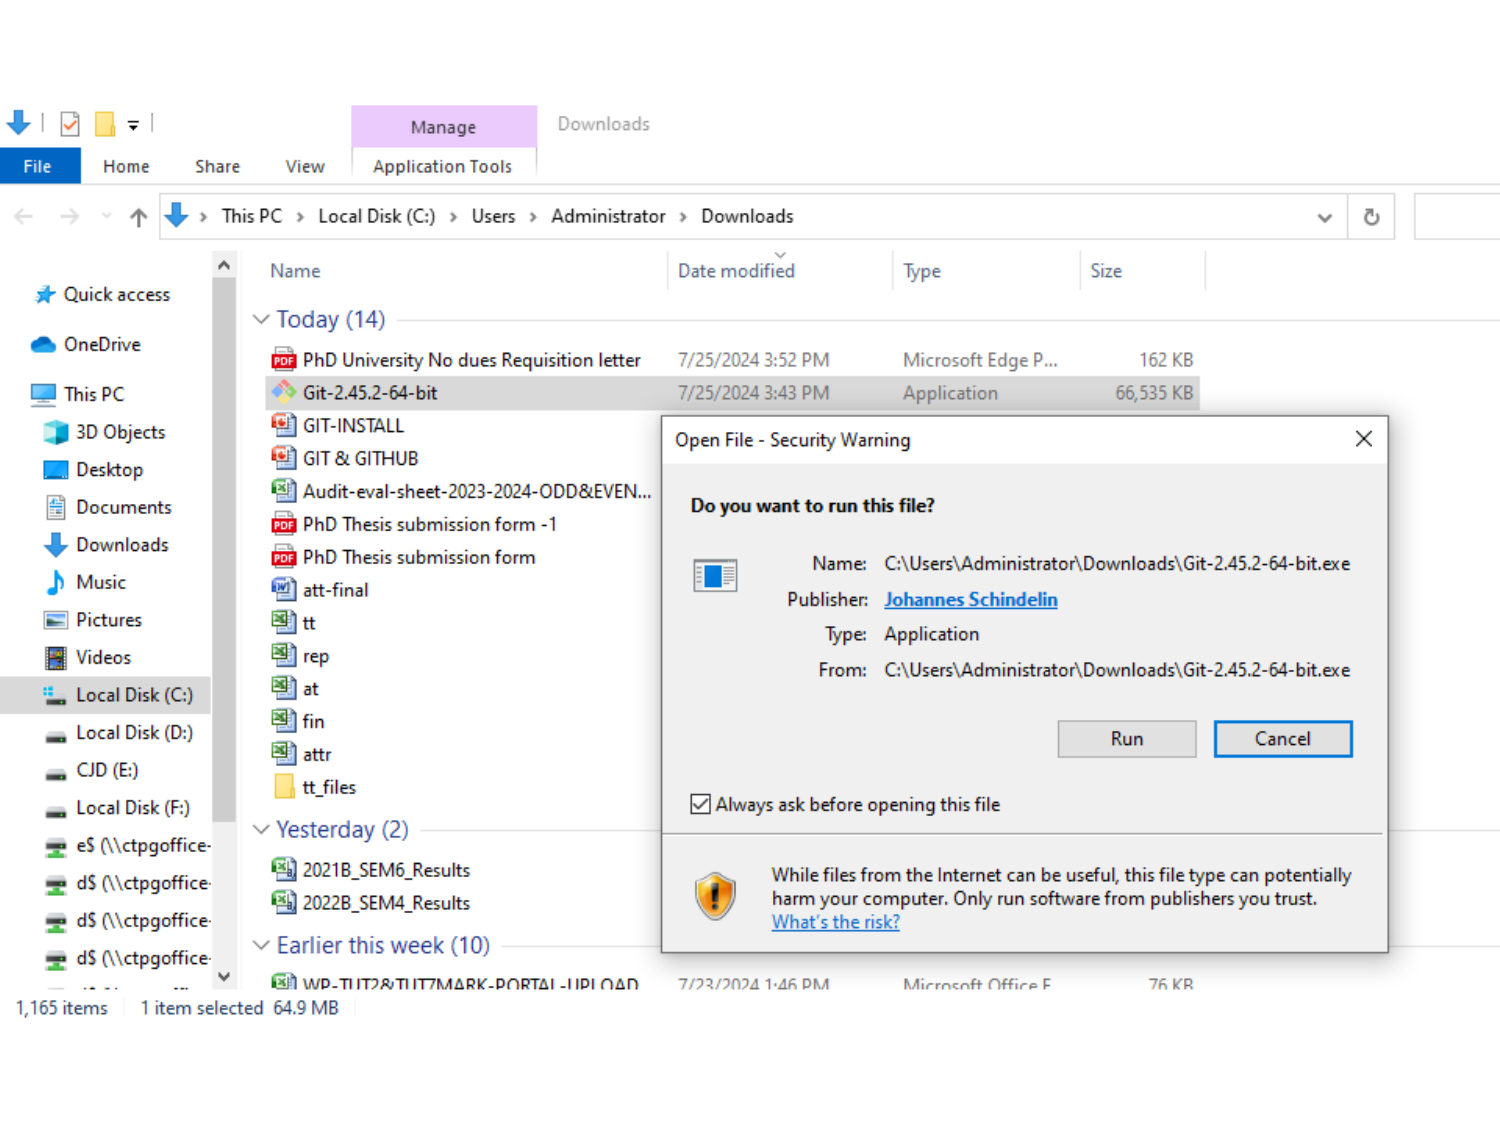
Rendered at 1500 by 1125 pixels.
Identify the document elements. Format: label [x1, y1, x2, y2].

picture [0, 104, 1500, 1021]
